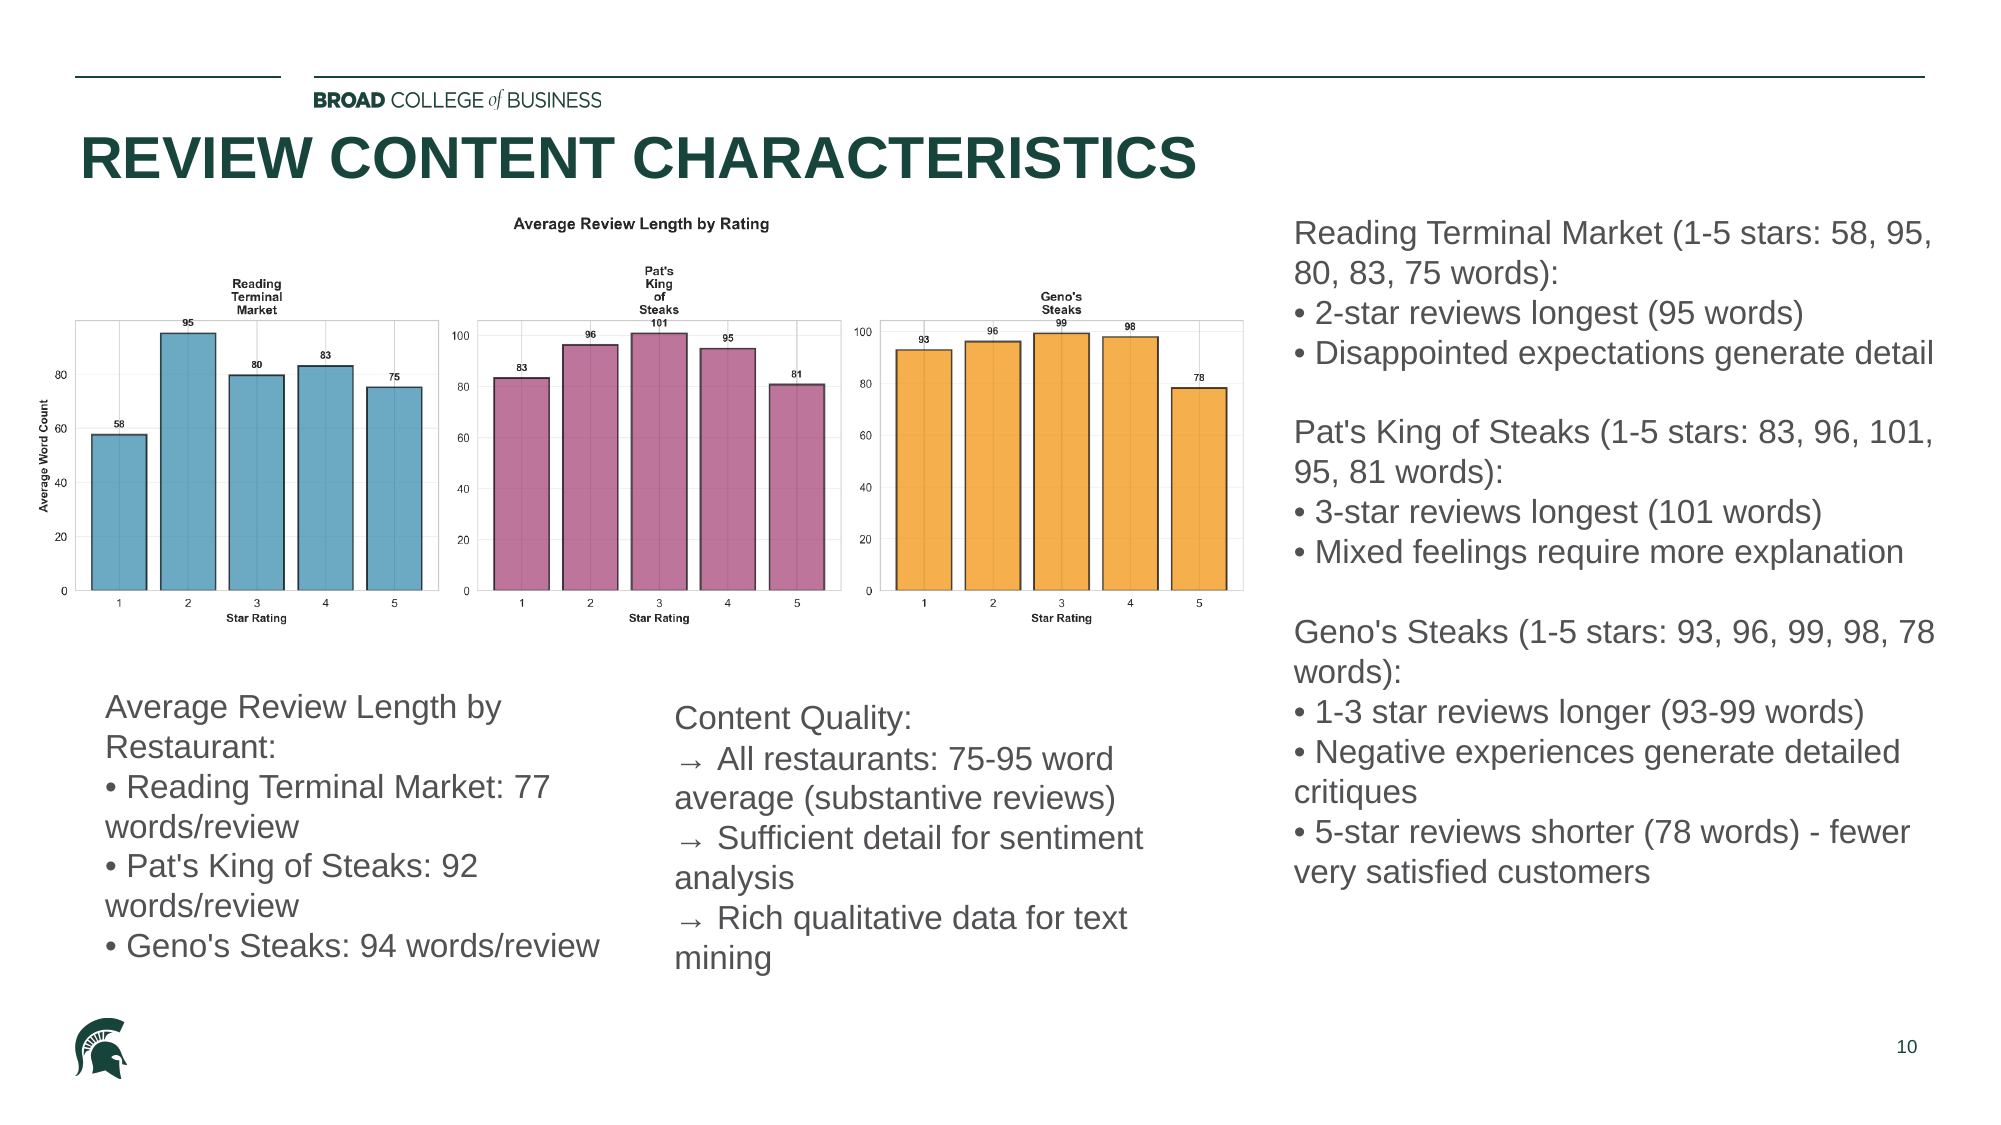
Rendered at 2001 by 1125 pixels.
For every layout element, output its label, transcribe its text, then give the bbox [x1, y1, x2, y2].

text_box Average Review Length by Restaurant: • Reading Terminal Market: 77 words/review • Pat's King of Steaks: 92 words/review • Geno's Steaks: 94 words/review [90, 669, 660, 1060]
picture [31, 209, 1251, 632]
picture [75, 1018, 127, 1079]
text_box Content Quality: → All restaurants: 75-95 word average (substantive reviews) → Sufficient detail for sentiment analysis → Rich qualitative data for text mining [659, 681, 1178, 1071]
title REVIEW CONTENT CHARACTERISTICS [64, 83, 1622, 235]
text_box Reading Terminal Market (1-5 stars: 58, 95, 80, 83, 75 words): • 2-star reviews longest (95 words) • Disappointed expectations generate detail Pat's King of Steaks (1-5 stars: 83, 96, 101, 95, 81 words): • 3-star reviews longest (101 words) • Mixed feelings require more explanation Geno's Steaks (1-5 stars: 93, 96, 99, 98, 78 words): • 1-3 star reviews longer (93-99 words) • Negative experiences generate detailed critiques • 5-star reviews shorter (78 words) - fewer very satisfied customers [1278, 196, 1964, 945]
